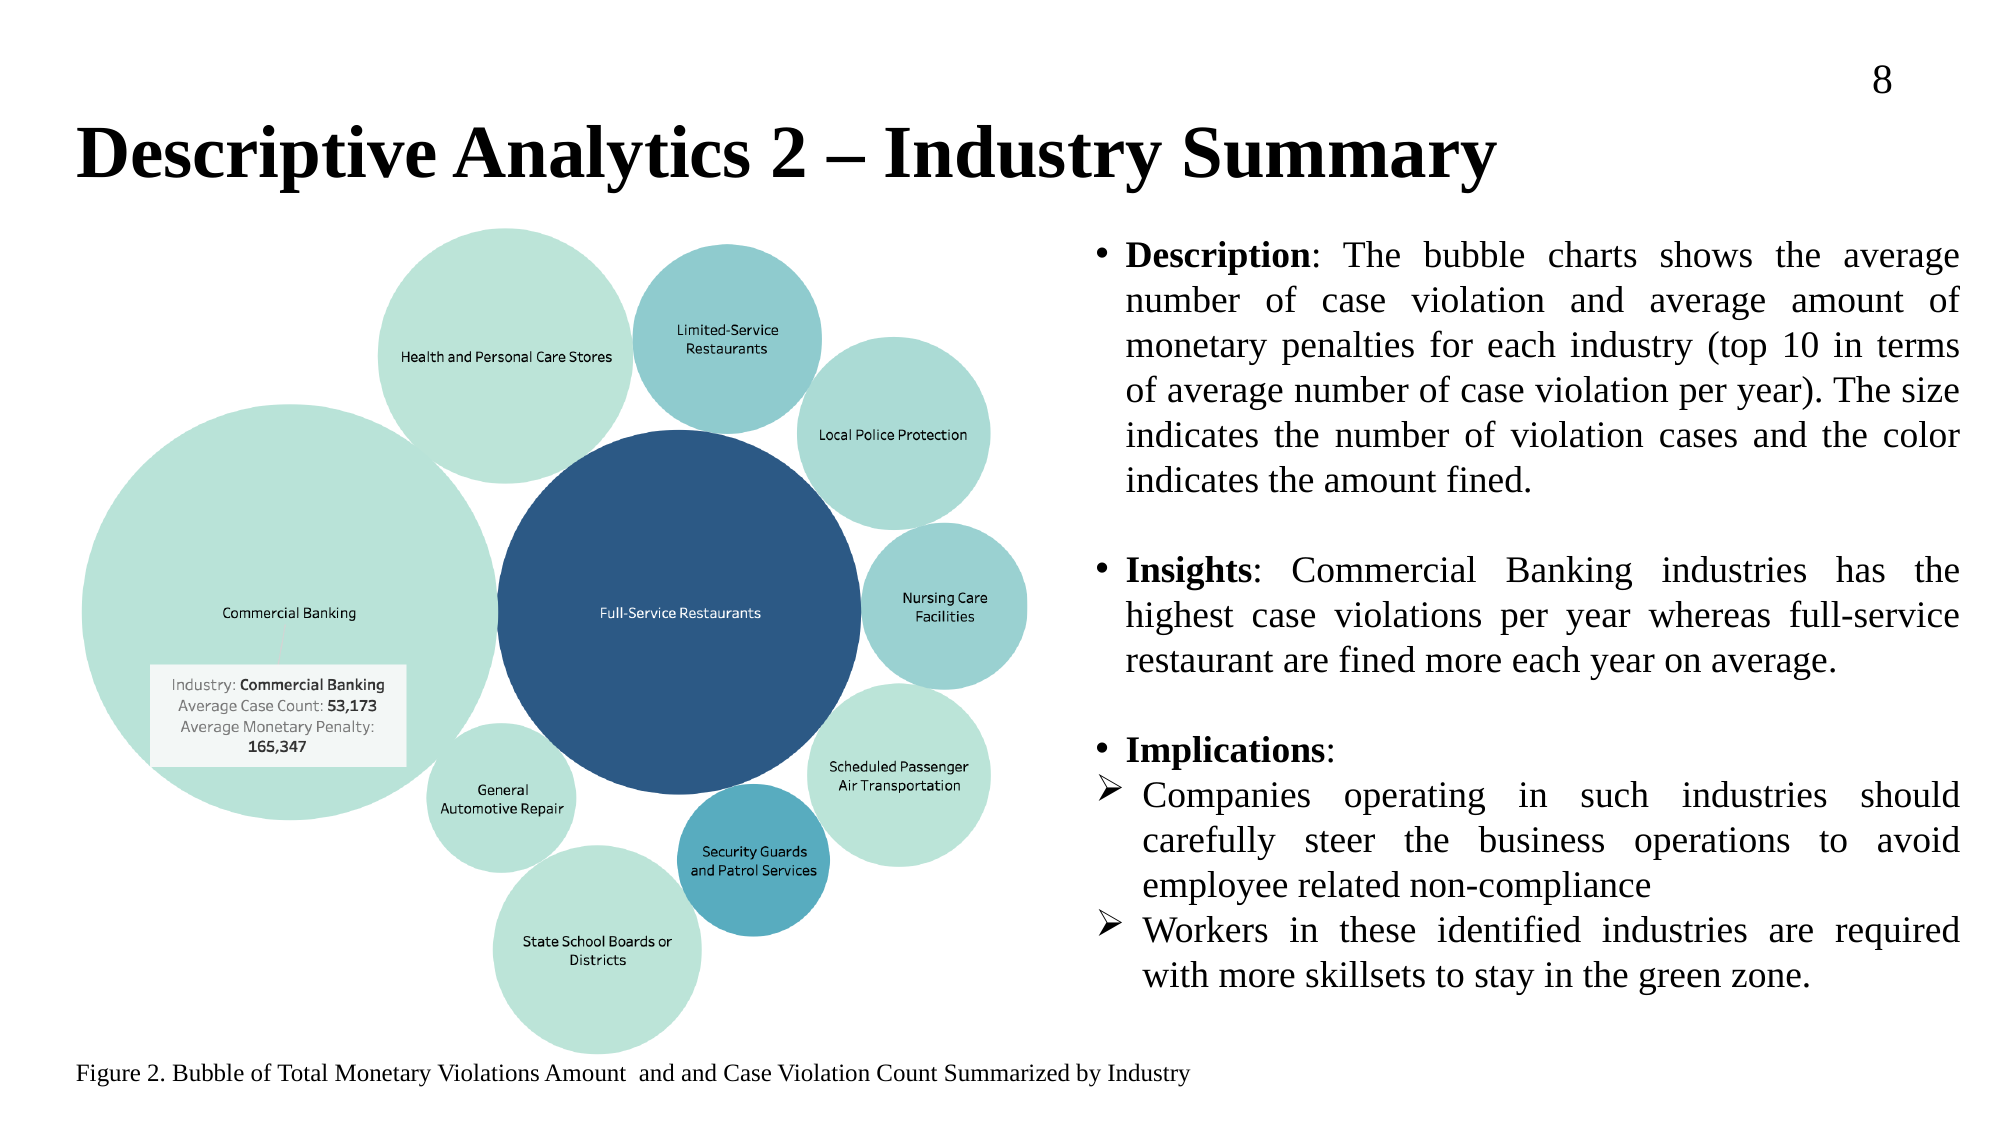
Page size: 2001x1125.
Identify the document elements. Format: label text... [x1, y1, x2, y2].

picture [80, 200, 1028, 1080]
text_box 8 [1857, 44, 1939, 110]
text_box Descriptive Analytics 2 – Industry Summary [61, 109, 1858, 202]
text_box Description: The bubble charts shows the average number of case violation and average amount of monetary penalties for each industry (top 10 in terms of average number of case violation per year). The size indicates the number of violation cases and the color indicates the amount fined. Insights: Commercial Banking industries has the highest case violations per year whereas full-service restaurant are fined more each year on average. Implications: Companies operating in such industries should carefully steer the business operations to avoid employee related non-compliance Workers in these identified industries are required with more skillsets to stay in the green zone. [1080, 222, 1976, 1003]
text_box Figure 2. Bubble of Total Monetary Violations Amount and and Case Violation Count Summarized by Industry [61, 1048, 1446, 1094]
